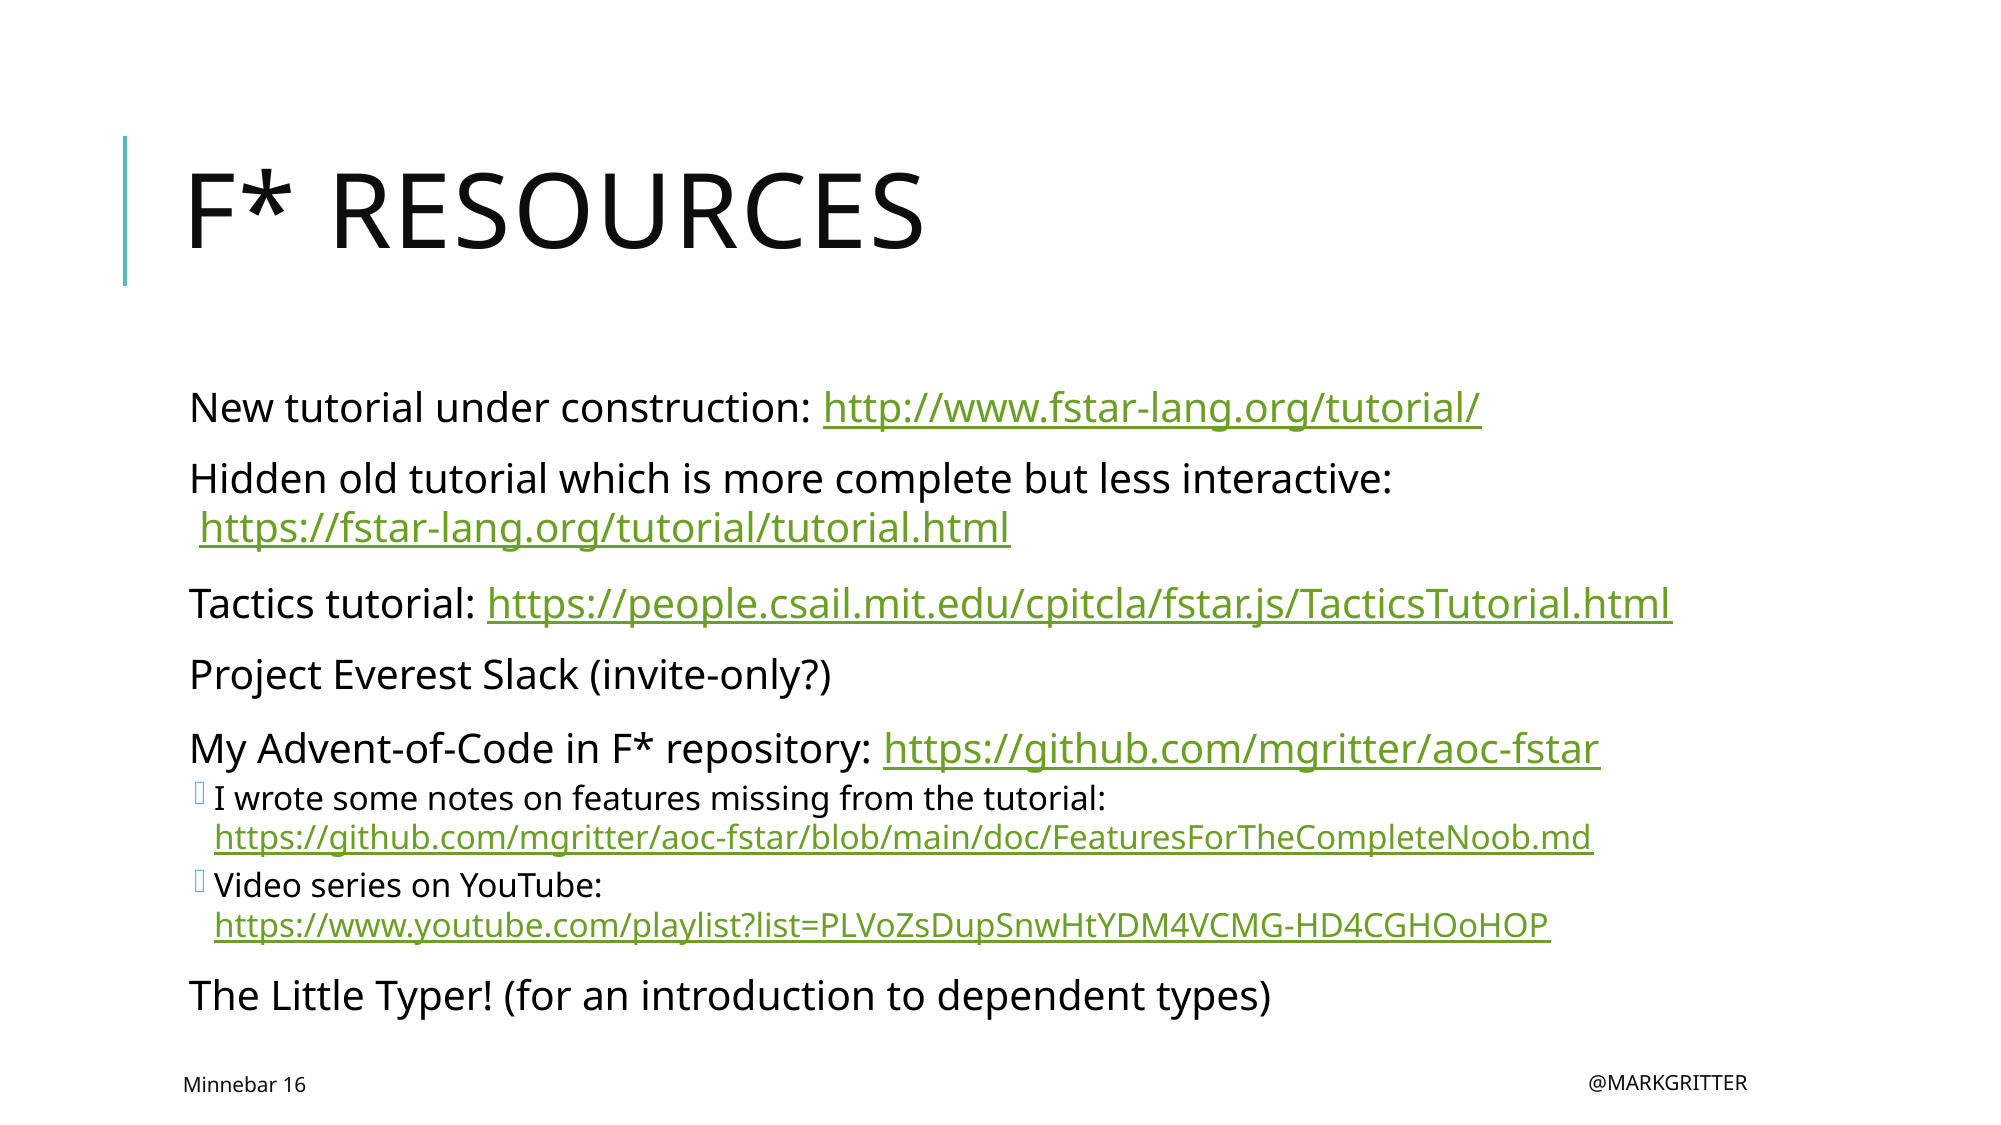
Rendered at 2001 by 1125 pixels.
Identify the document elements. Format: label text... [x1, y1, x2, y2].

title F* Resources [168, 96, 1763, 342]
footer @markgritter [794, 1061, 1763, 1107]
list New tutorial under construction: http://www.fstar-lang.org/tutorial/ Hidden old tutorial which is more complete but less interactive: https://fstar-lang.org/tutorial/tutorial.html Tactics tutorial: https://people.csail.mit.edu/cpitcla/fstar.js/TacticsTutorial.html Project Everest Slack (invite-only?) My Advent-of-Code in F* repository: https://github.com/mgritter/aoc-fstar I wrote some notes on features missing from the tutorial: https://github.com/mgritter/aoc-fstar/blob/main/doc/FeaturesForTheCompleteNoob.md Video series on YouTube: https://www.youtube.com/playlist?list=PLVoZsDupSnwHtYDM4VCMG-HD4CGHOoHOP The Little Typer! (for an introduction to dependent types) [168, 375, 1763, 1035]
slide_number Minnebar 16 [168, 1061, 522, 1107]
